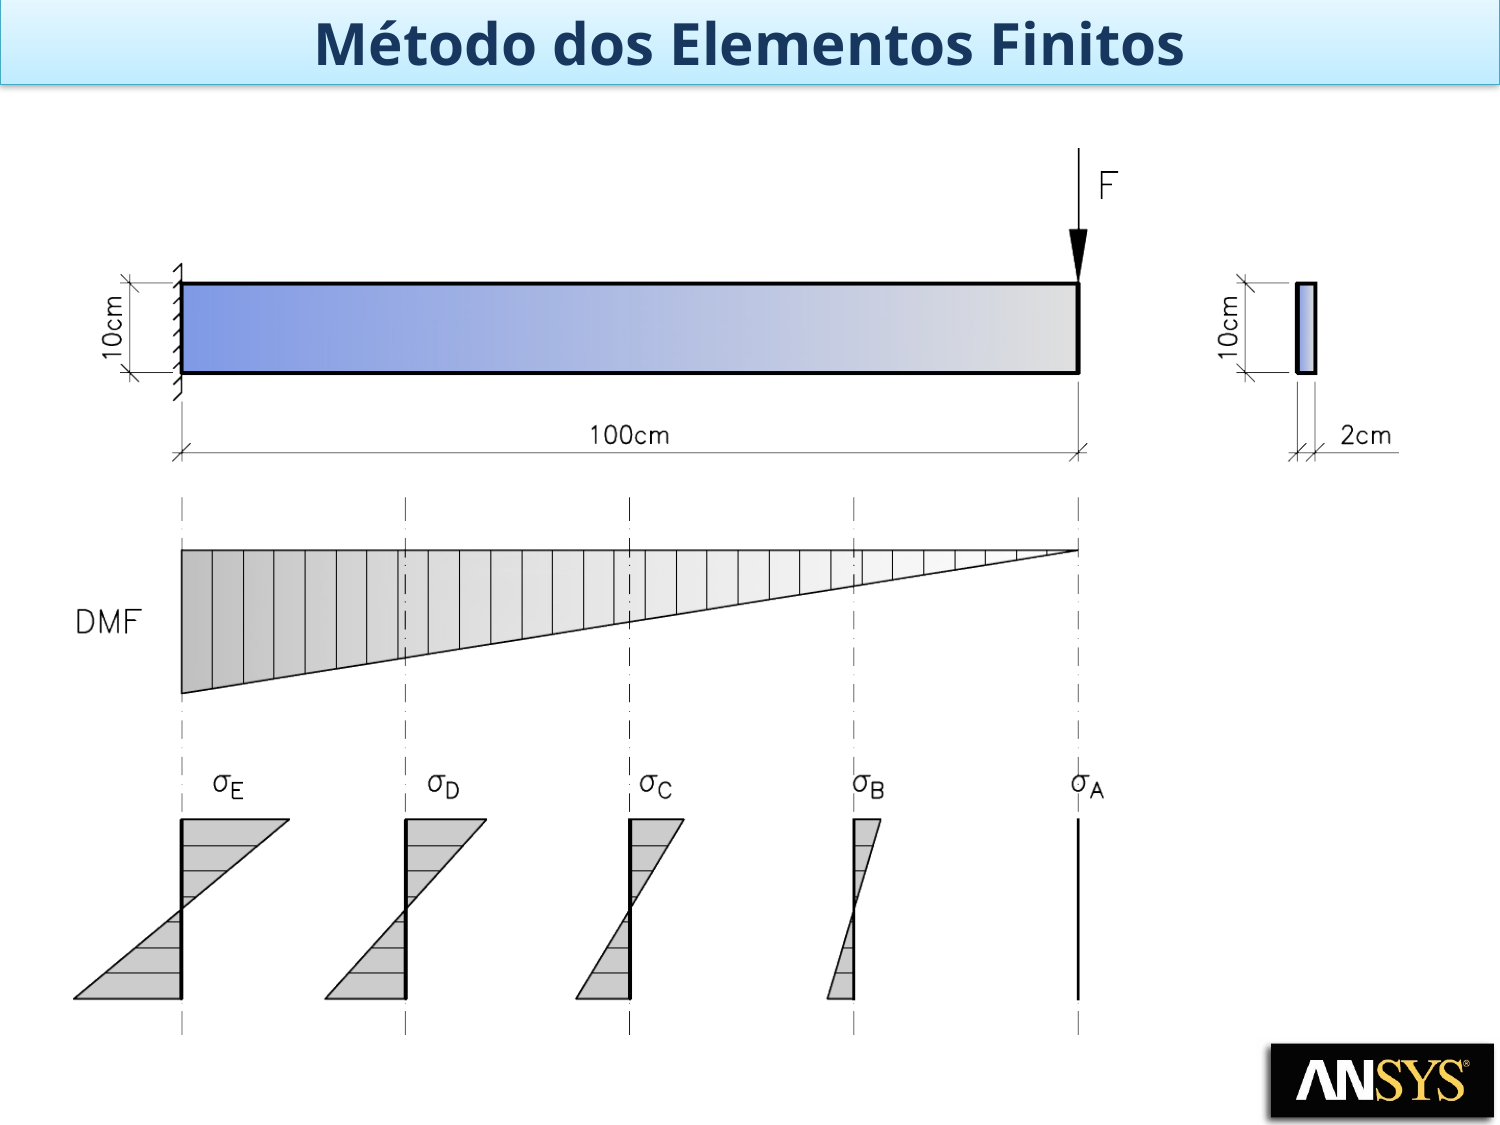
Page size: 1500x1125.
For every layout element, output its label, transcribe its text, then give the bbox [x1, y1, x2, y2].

text_box Método dos Elementos Finitos [0, 0, 1500, 85]
picture [73, 148, 1399, 1036]
picture [1257, 1037, 1500, 1125]
